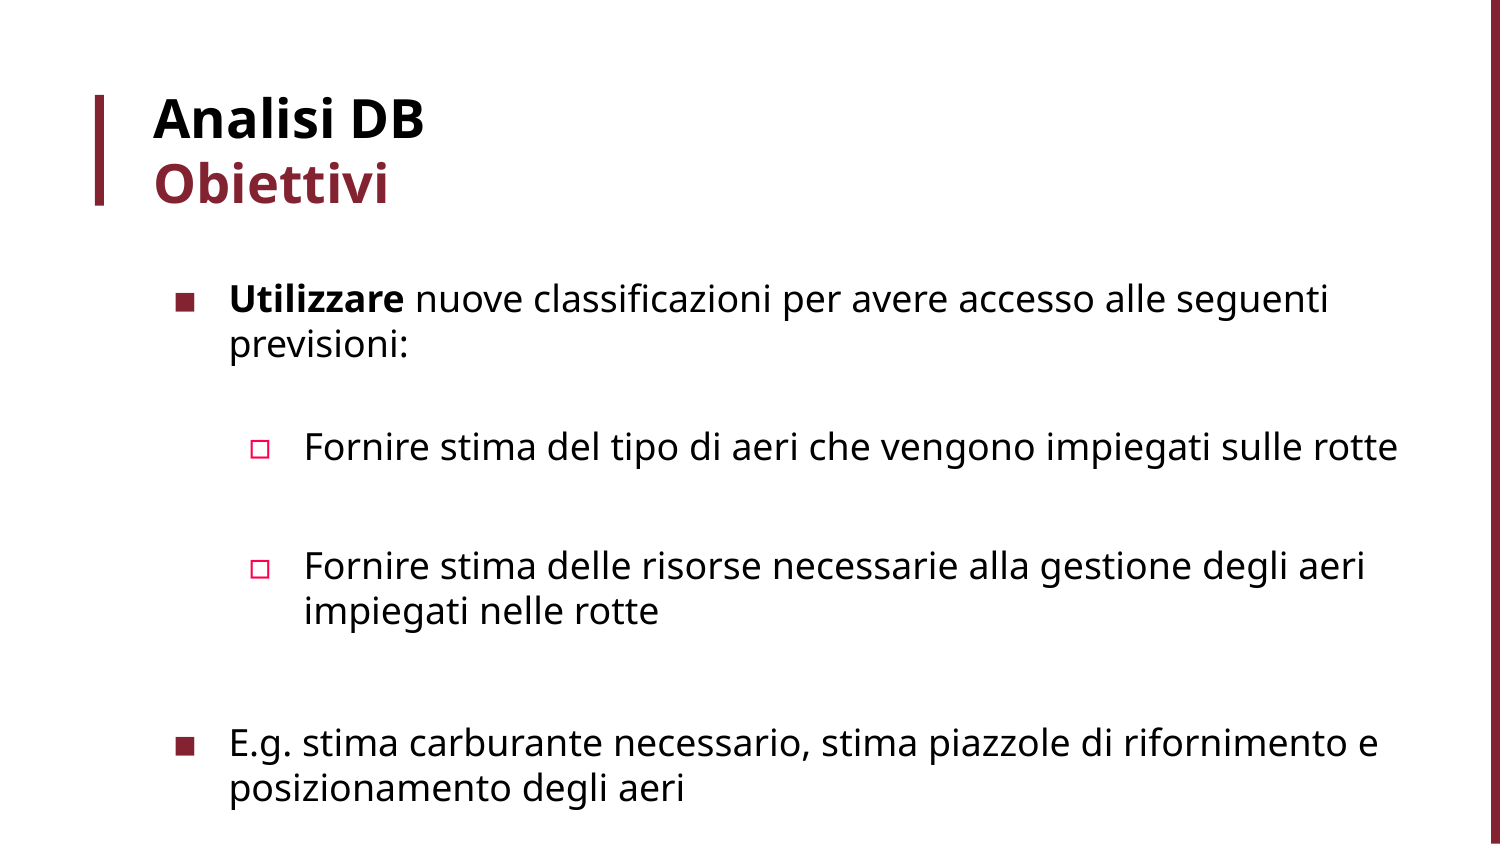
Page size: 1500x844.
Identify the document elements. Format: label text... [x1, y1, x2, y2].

title Analisi DB Obiettivi [138, 69, 792, 210]
list Utilizzare nuove classificazioni per avere accesso alle seguenti previsioni: Fornire stima del tipo di aeri che vengono impiegati sulle rotte Fornire stima delle risorse necessarie alla gestione degli aeri impiegati nelle rotte E.g. stima carburante necessario, stima piazzole di rifornimento e posizionamento degli aeri [138, 260, 1428, 777]
